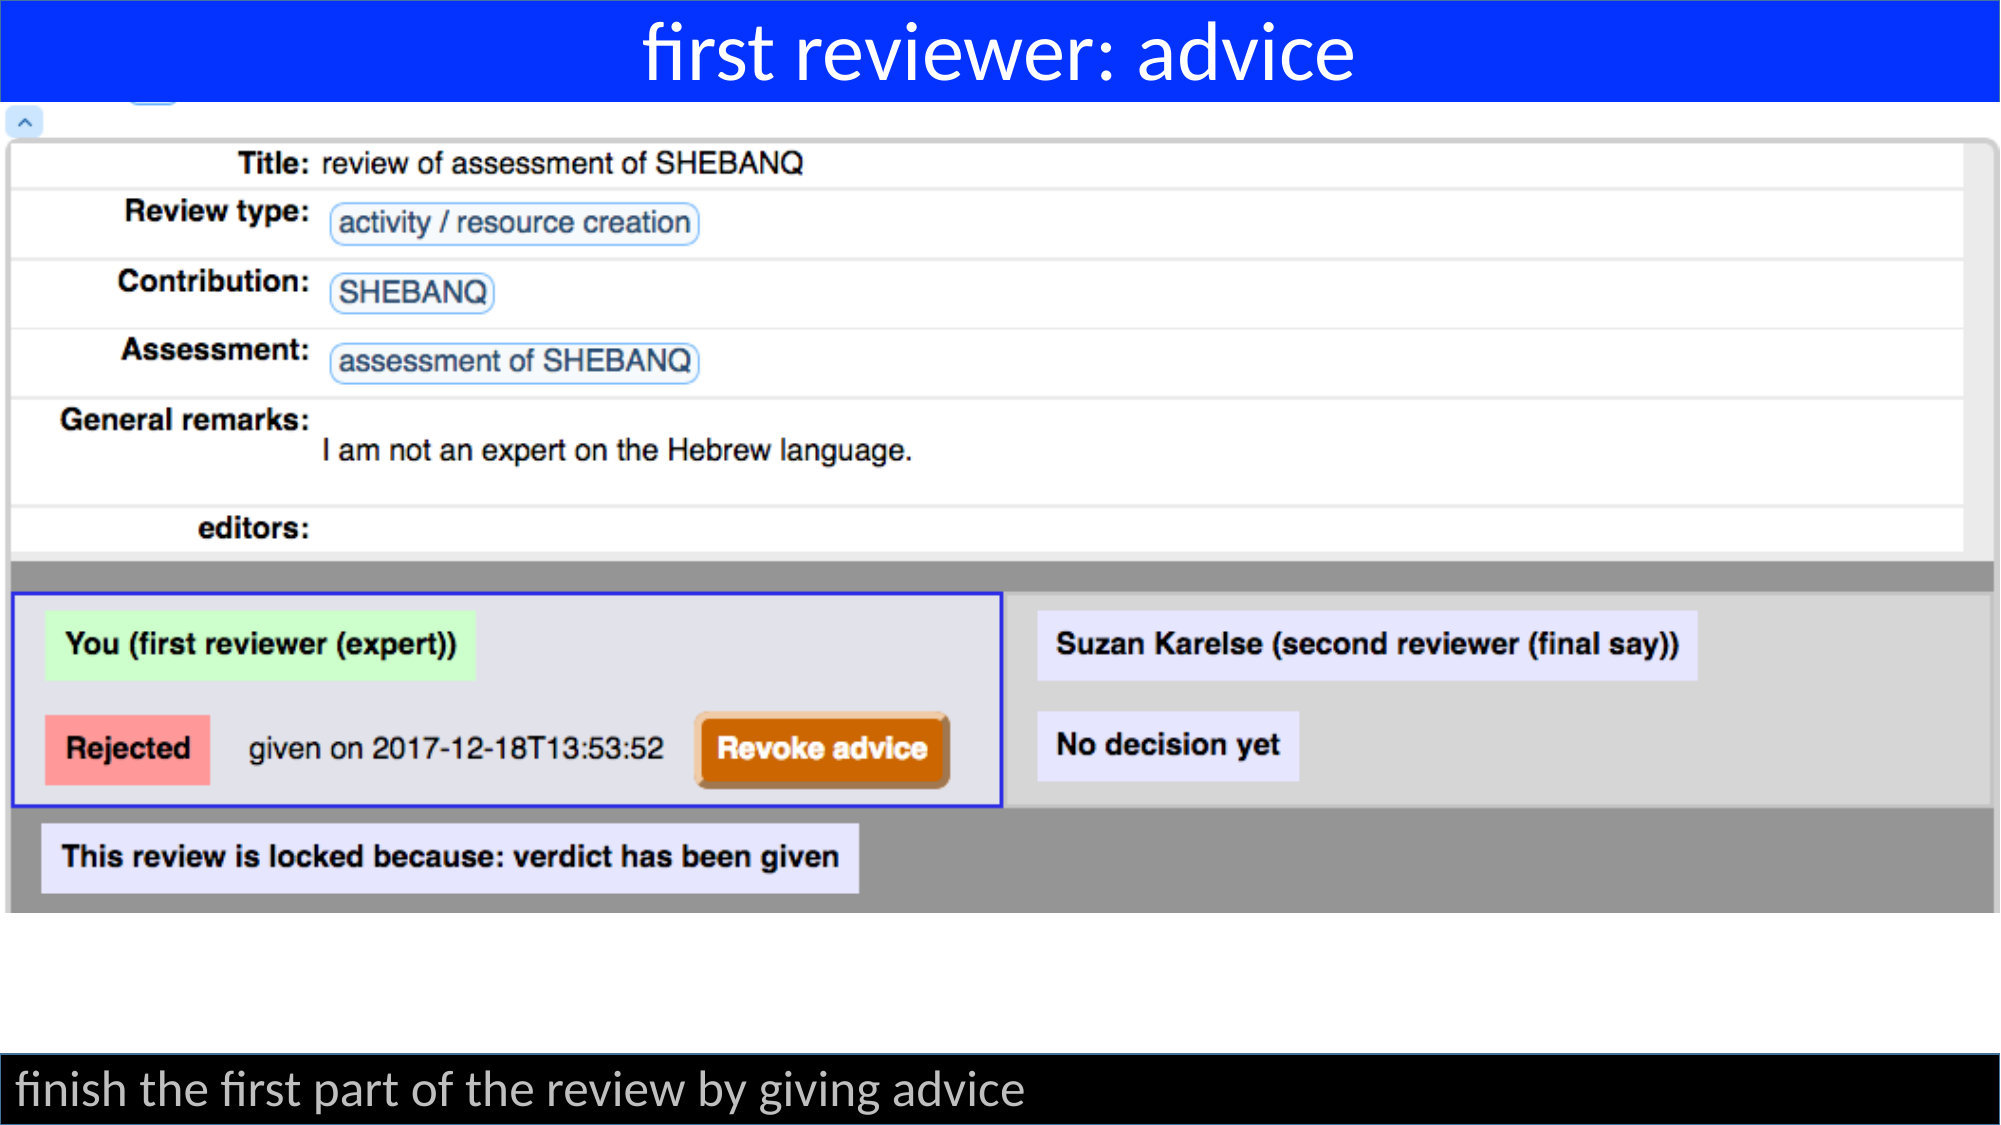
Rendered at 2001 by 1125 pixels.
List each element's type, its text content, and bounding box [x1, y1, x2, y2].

picture [0, 102, 2000, 913]
text_box finish the first part of the review by giving advice [0, 1053, 2000, 1125]
title first reviewer: advice [0, 0, 2000, 102]
